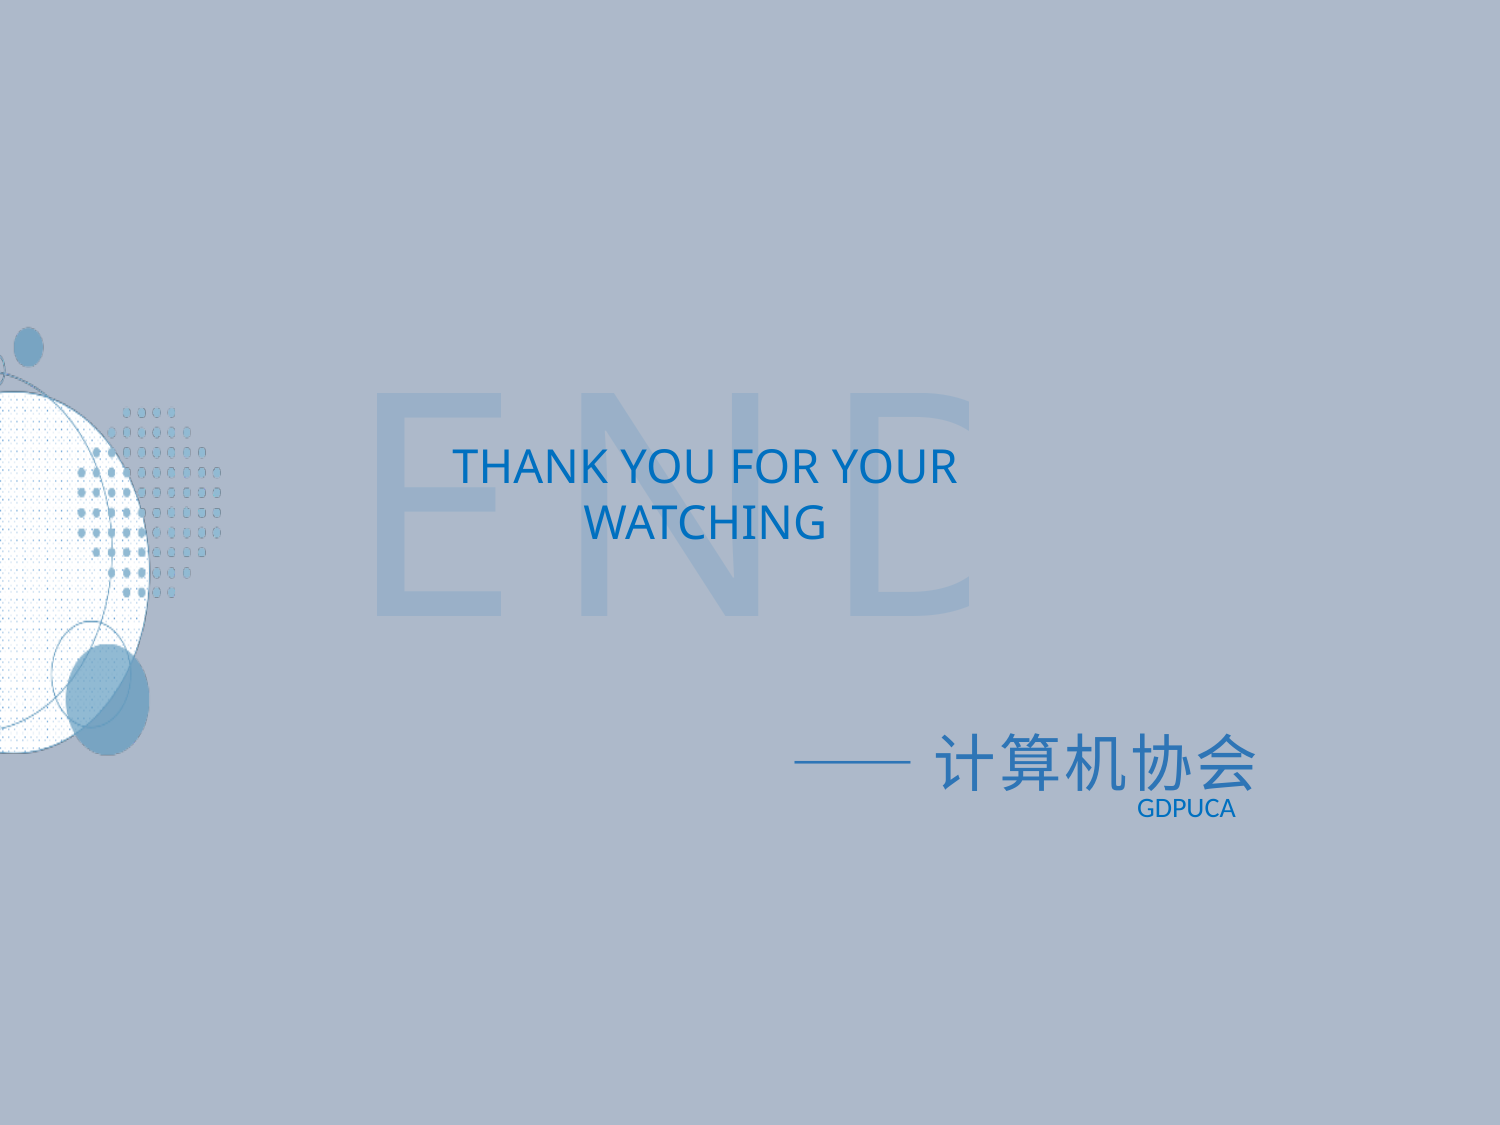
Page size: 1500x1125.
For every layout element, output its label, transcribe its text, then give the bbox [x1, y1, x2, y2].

text_box GDPUCA [1122, 782, 1251, 831]
text_box THANK YOU FOR YOUR WATCHING [362, 429, 1049, 557]
text_box END [332, 297, 1228, 687]
subtitle ——计算机协会 [669, 701, 1380, 754]
picture [0, 229, 445, 896]
